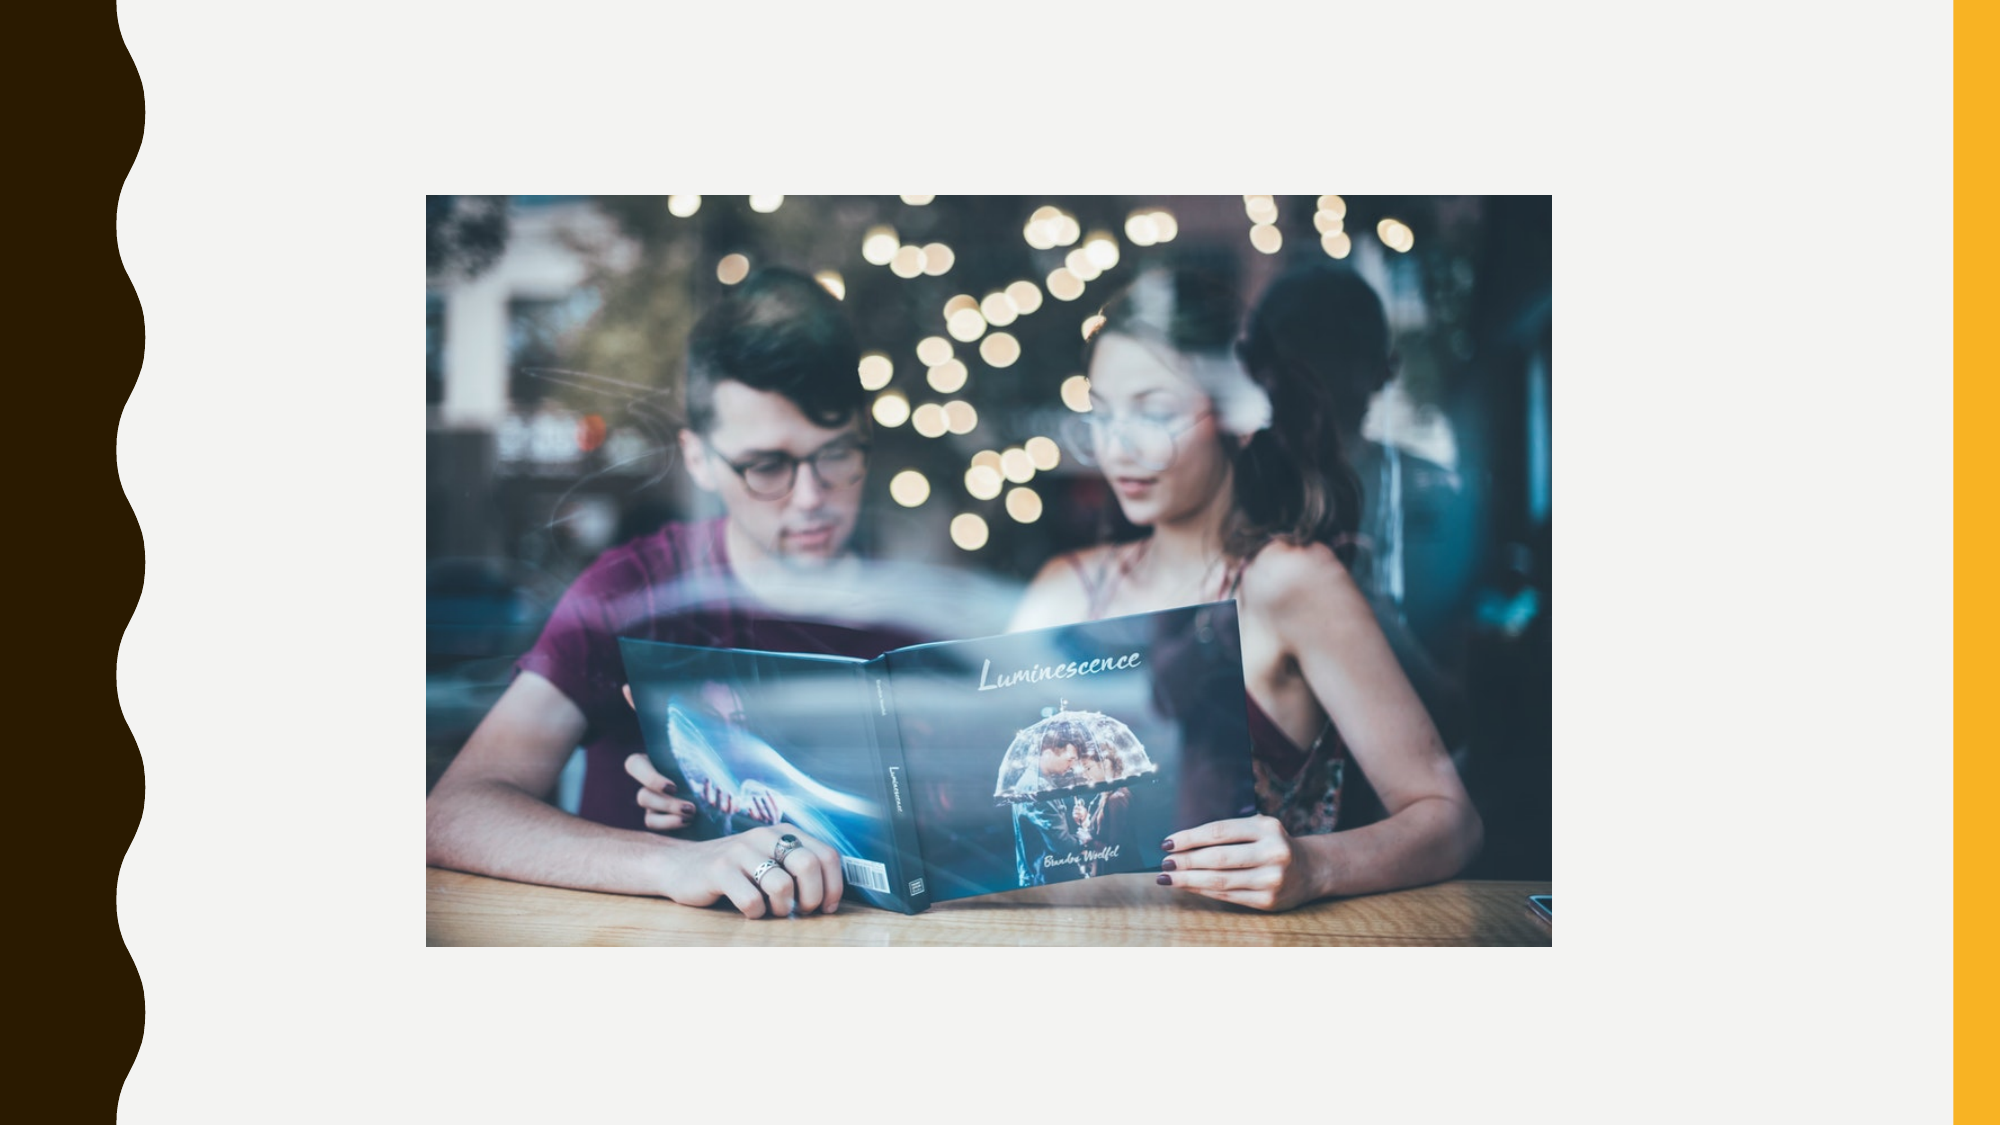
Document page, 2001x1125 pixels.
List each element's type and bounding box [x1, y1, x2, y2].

picture [426, 195, 1552, 947]
